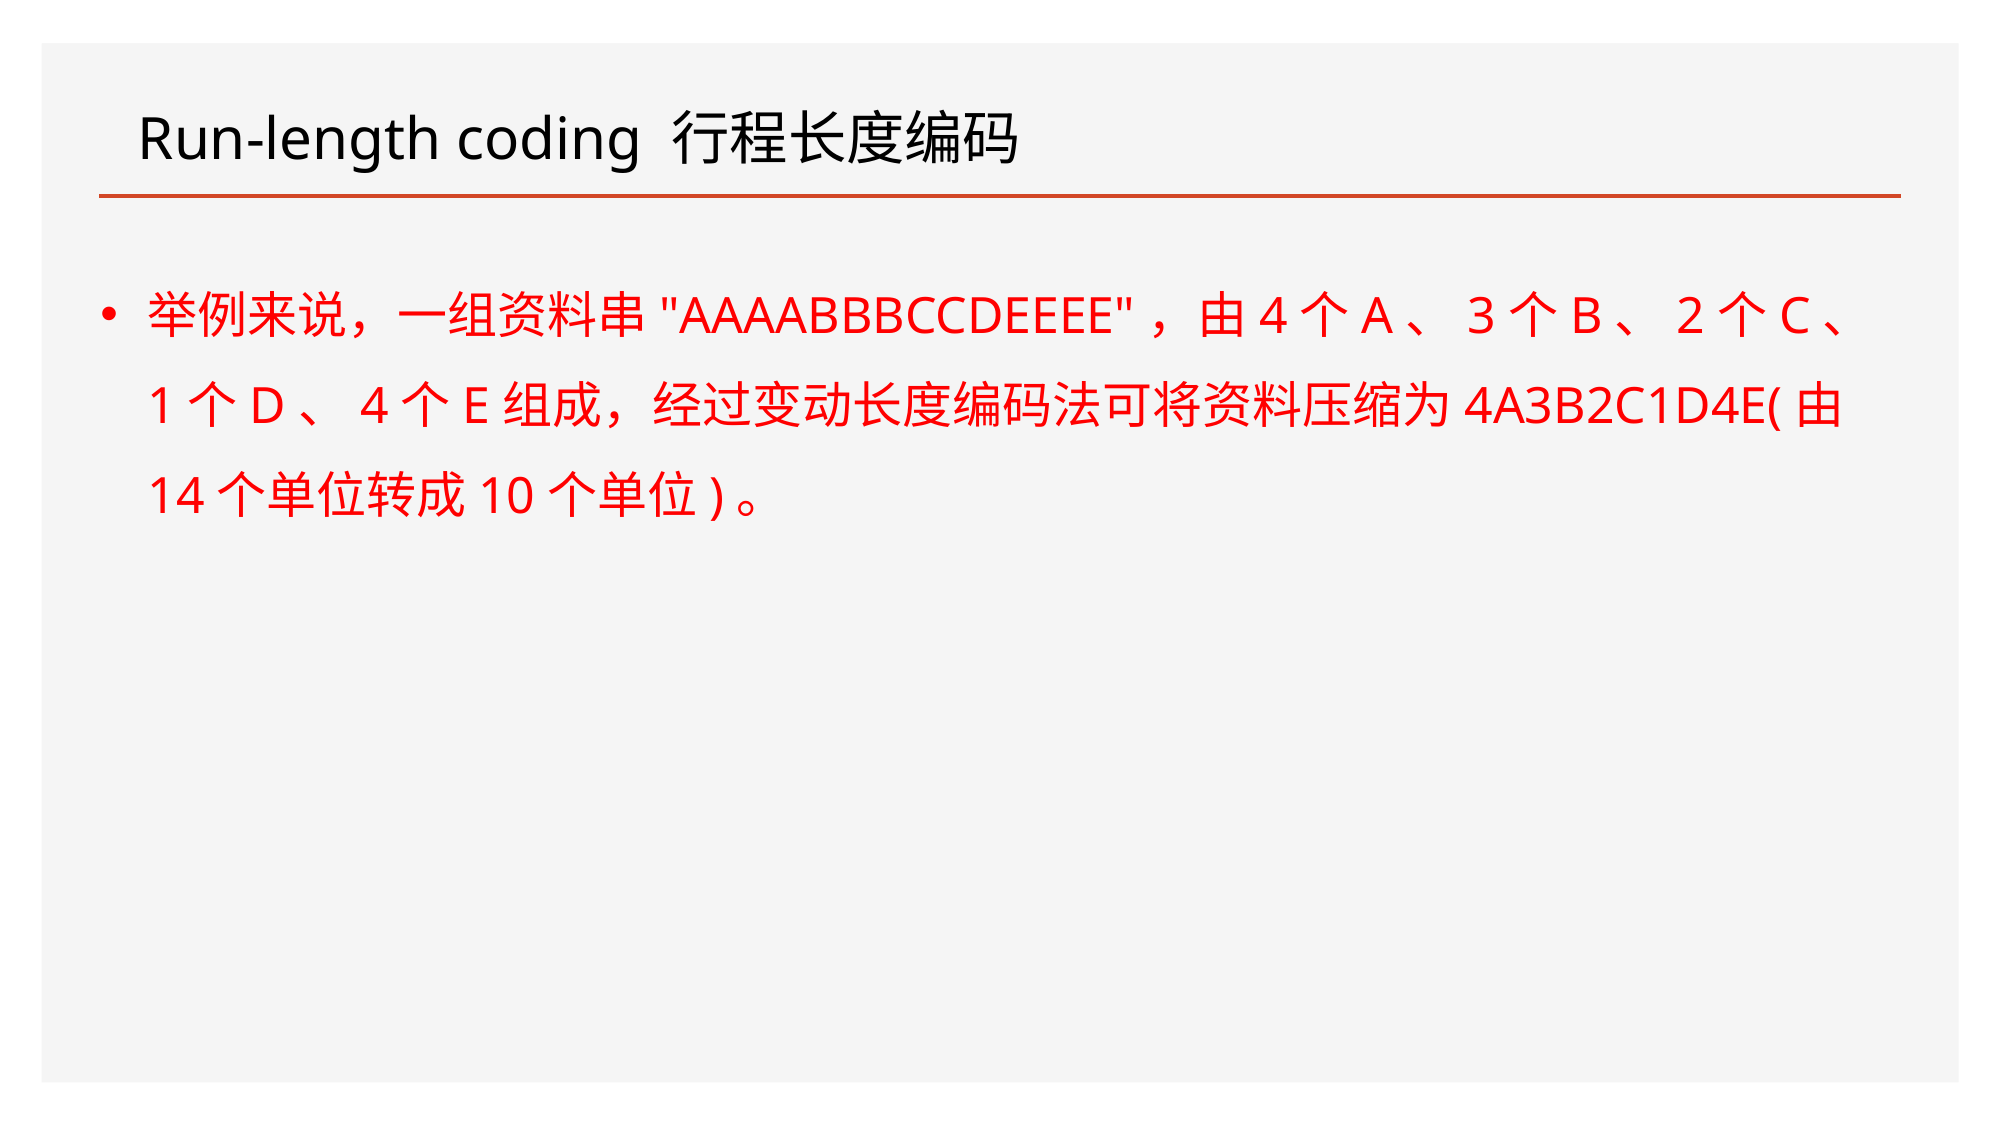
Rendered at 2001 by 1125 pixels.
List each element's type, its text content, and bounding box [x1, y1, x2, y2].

list 举例来说，一组资料串"AAAABBBCCDEEEE"，由4个A、3个B、2个C、1个D、4个E组成，经过变动长度编码法可将资料压缩为4A3B2C1D4E(由14个单位转成10个单位)。 [85, 245, 1917, 1085]
title Run-length coding 行程长度编码 [85, 73, 1214, 179]
